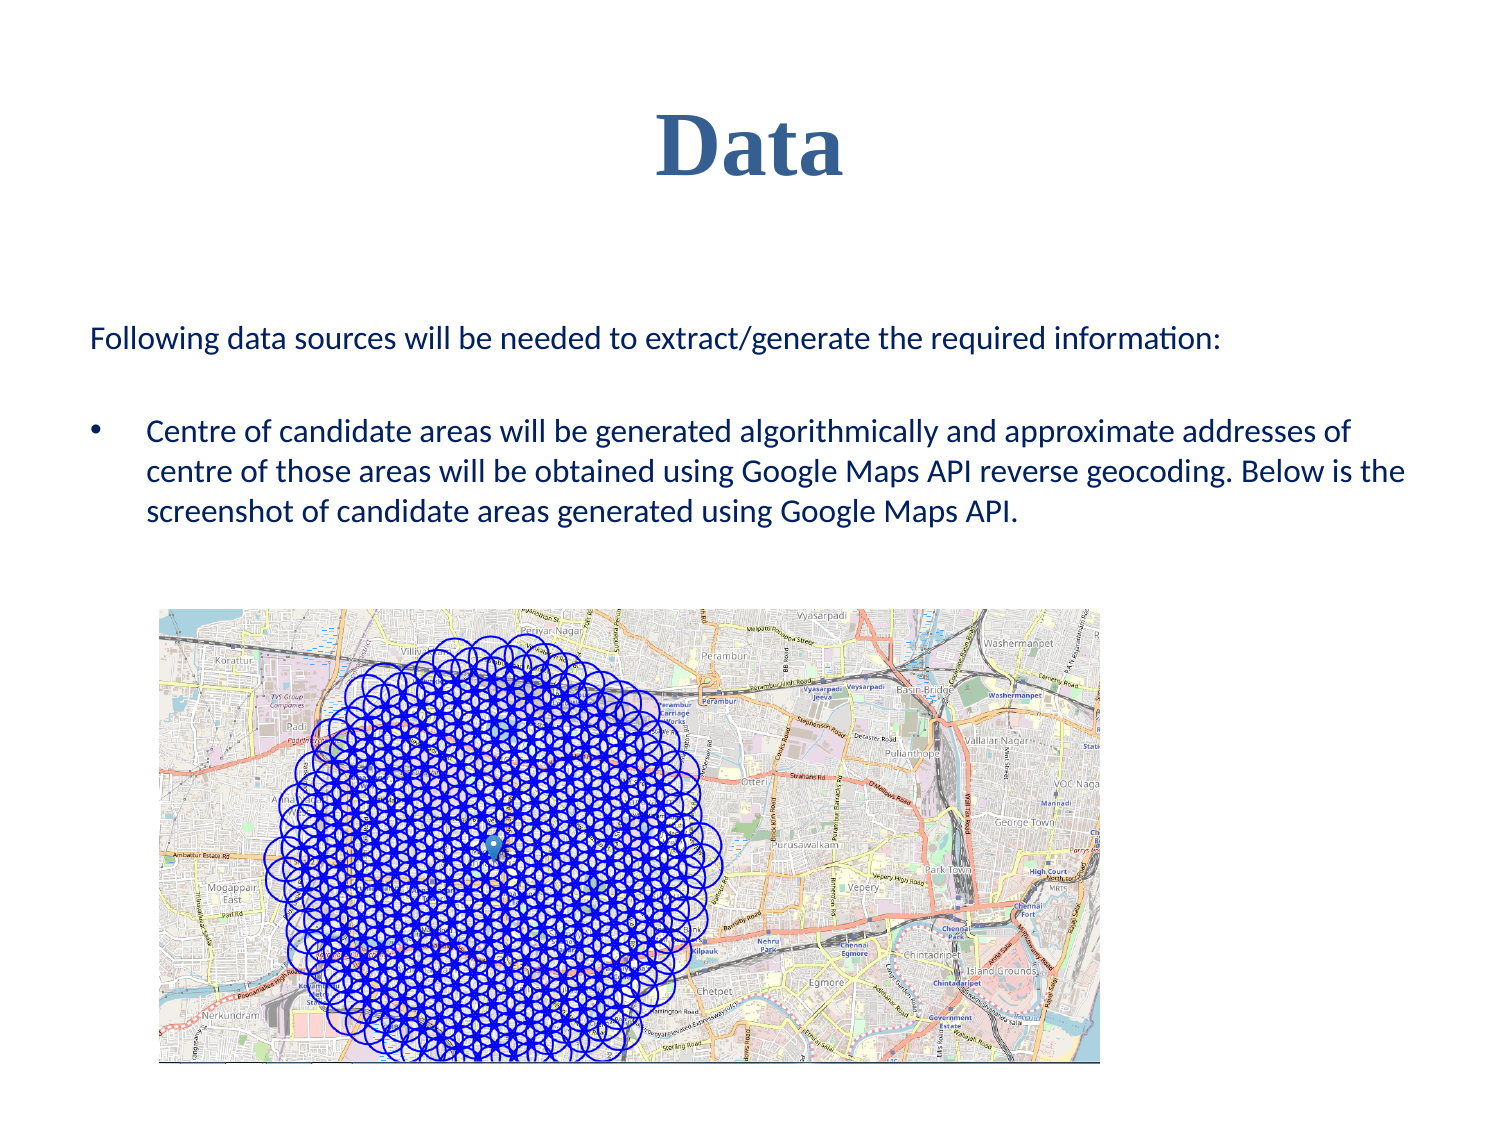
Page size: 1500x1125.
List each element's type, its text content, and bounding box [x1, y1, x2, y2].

picture [159, 609, 1100, 1064]
list Following data sources will be needed to extract/generate the required information: Centre of candidate areas will be generated algorithmically and approximate addresses of centre of those areas will be obtained using Google Maps API reverse geocoding. Below is the screenshot of candidate areas generated using Google Maps API. [75, 262, 1425, 1005]
title Data [75, 45, 1425, 233]
